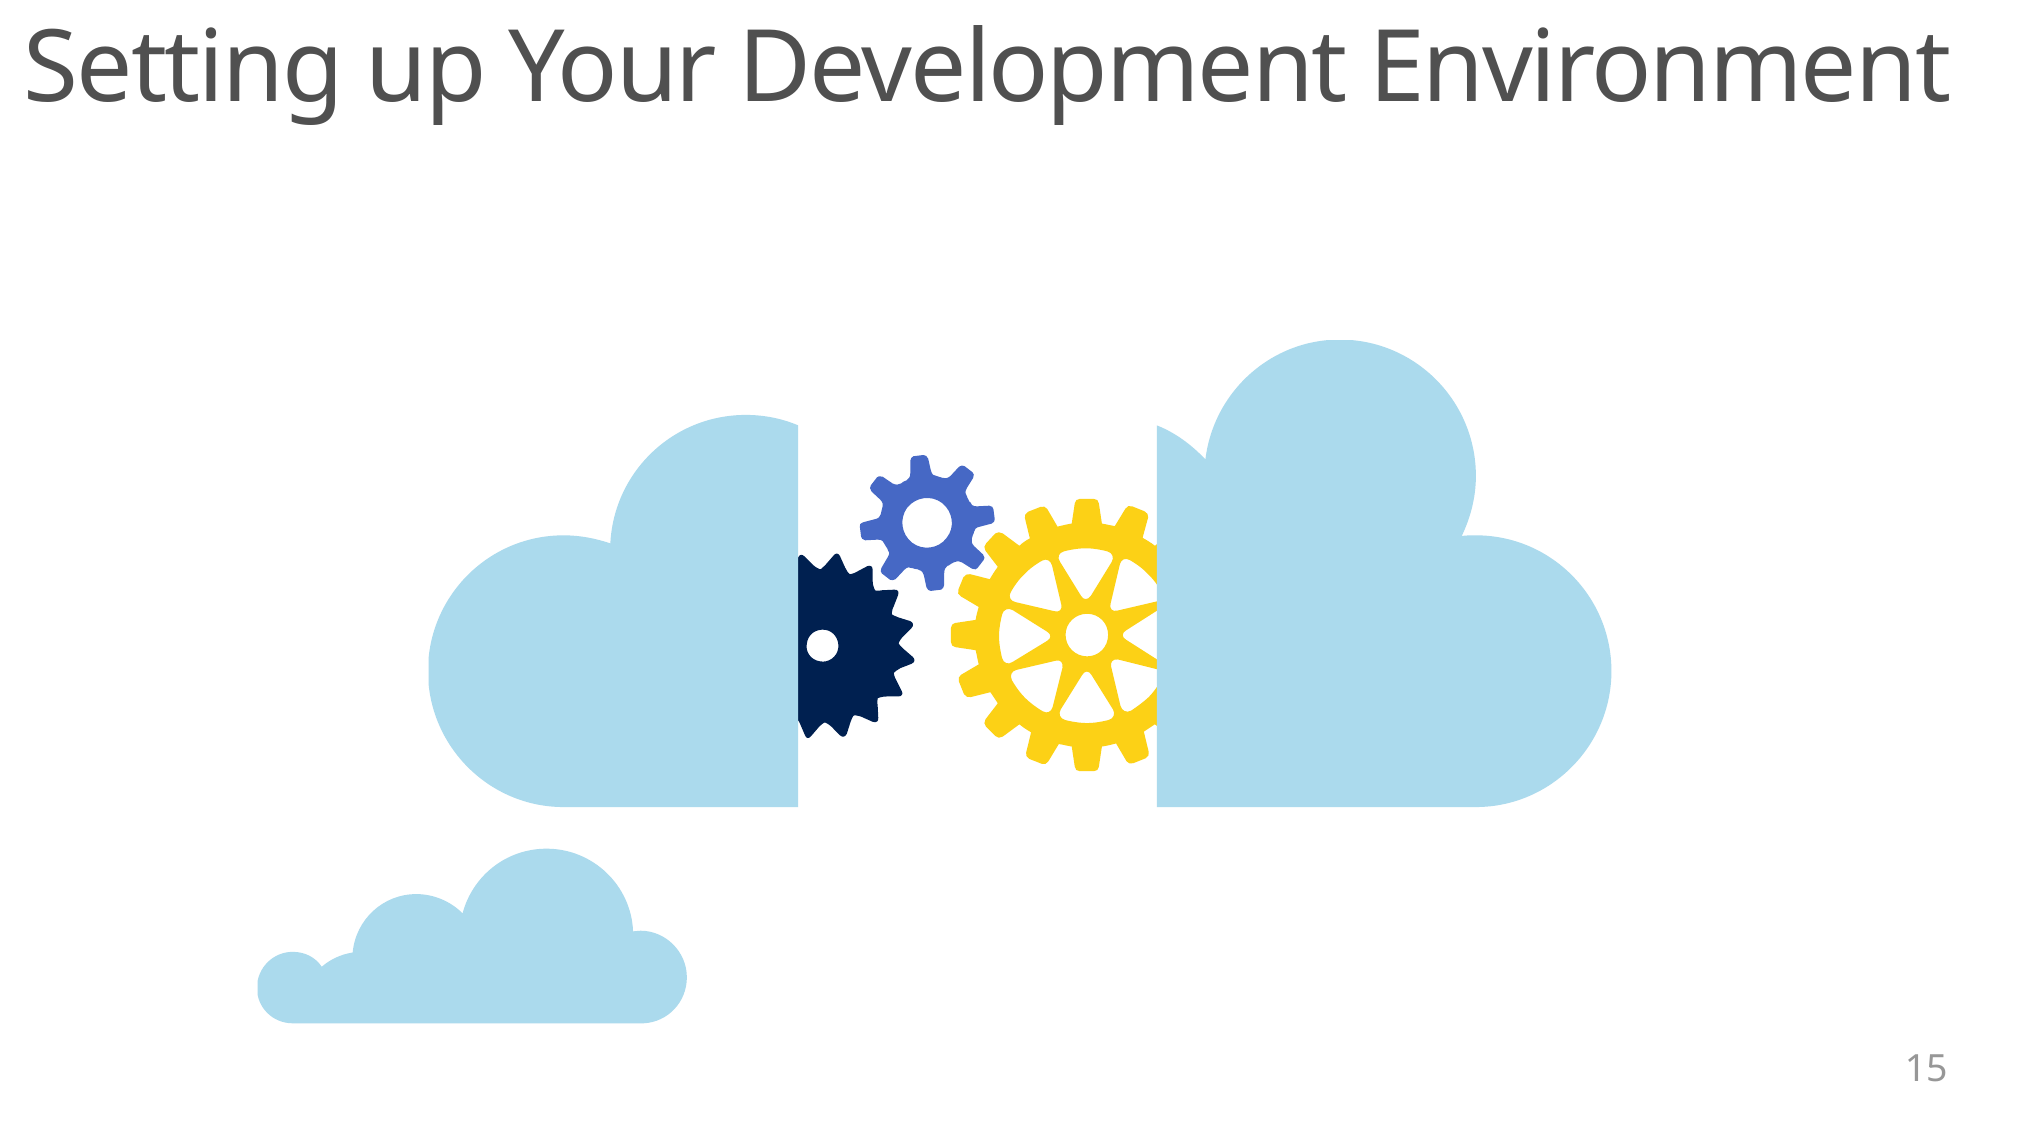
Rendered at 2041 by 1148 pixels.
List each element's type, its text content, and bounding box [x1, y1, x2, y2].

title Setting up Your Development Environment [0, 0, 2041, 137]
picture [257, 848, 688, 1025]
picture [428, 339, 1612, 808]
slide_number 15 [1890, 1036, 2041, 1099]
